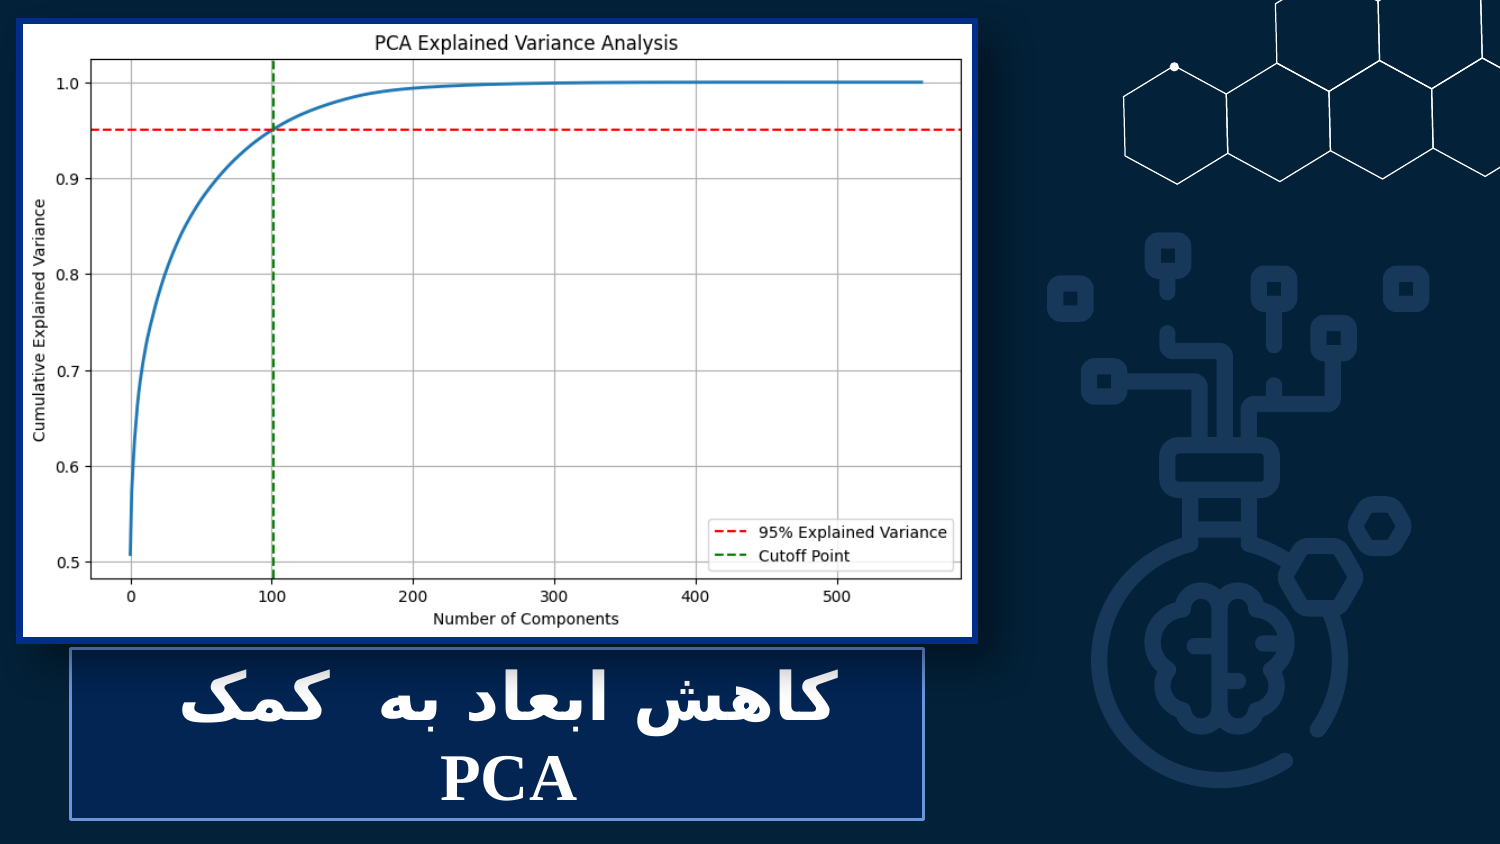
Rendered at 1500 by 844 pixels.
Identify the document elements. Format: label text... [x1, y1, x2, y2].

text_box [1046, 232, 1430, 789]
picture [22, 23, 972, 638]
title کاهش ابعاد به کمک PCA [69, 691, 925, 821]
